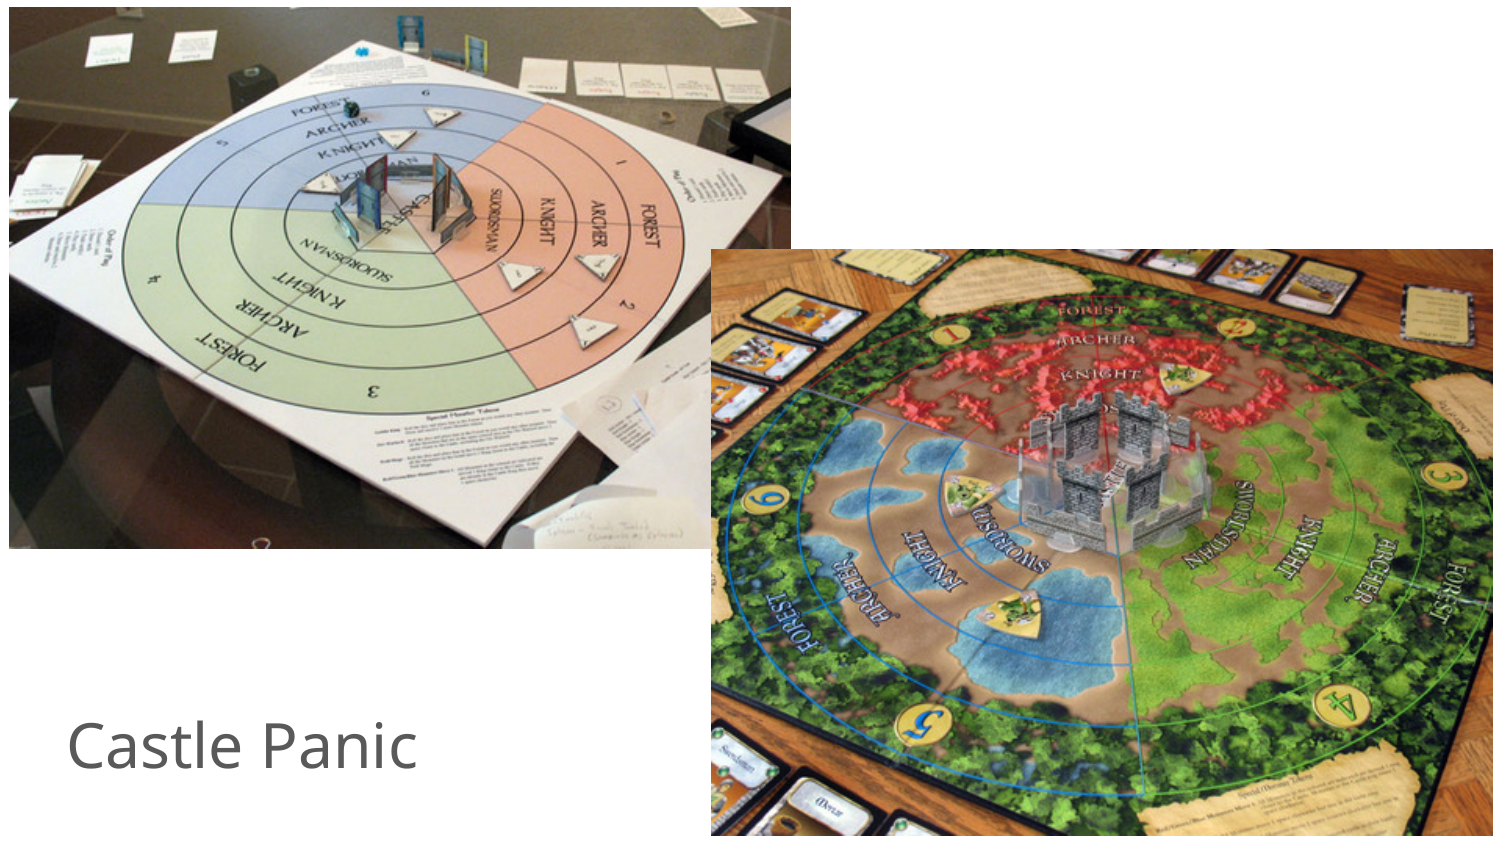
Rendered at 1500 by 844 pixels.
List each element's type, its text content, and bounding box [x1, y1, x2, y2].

list Castle Panic [51, 694, 706, 794]
picture [8, 7, 1494, 836]
